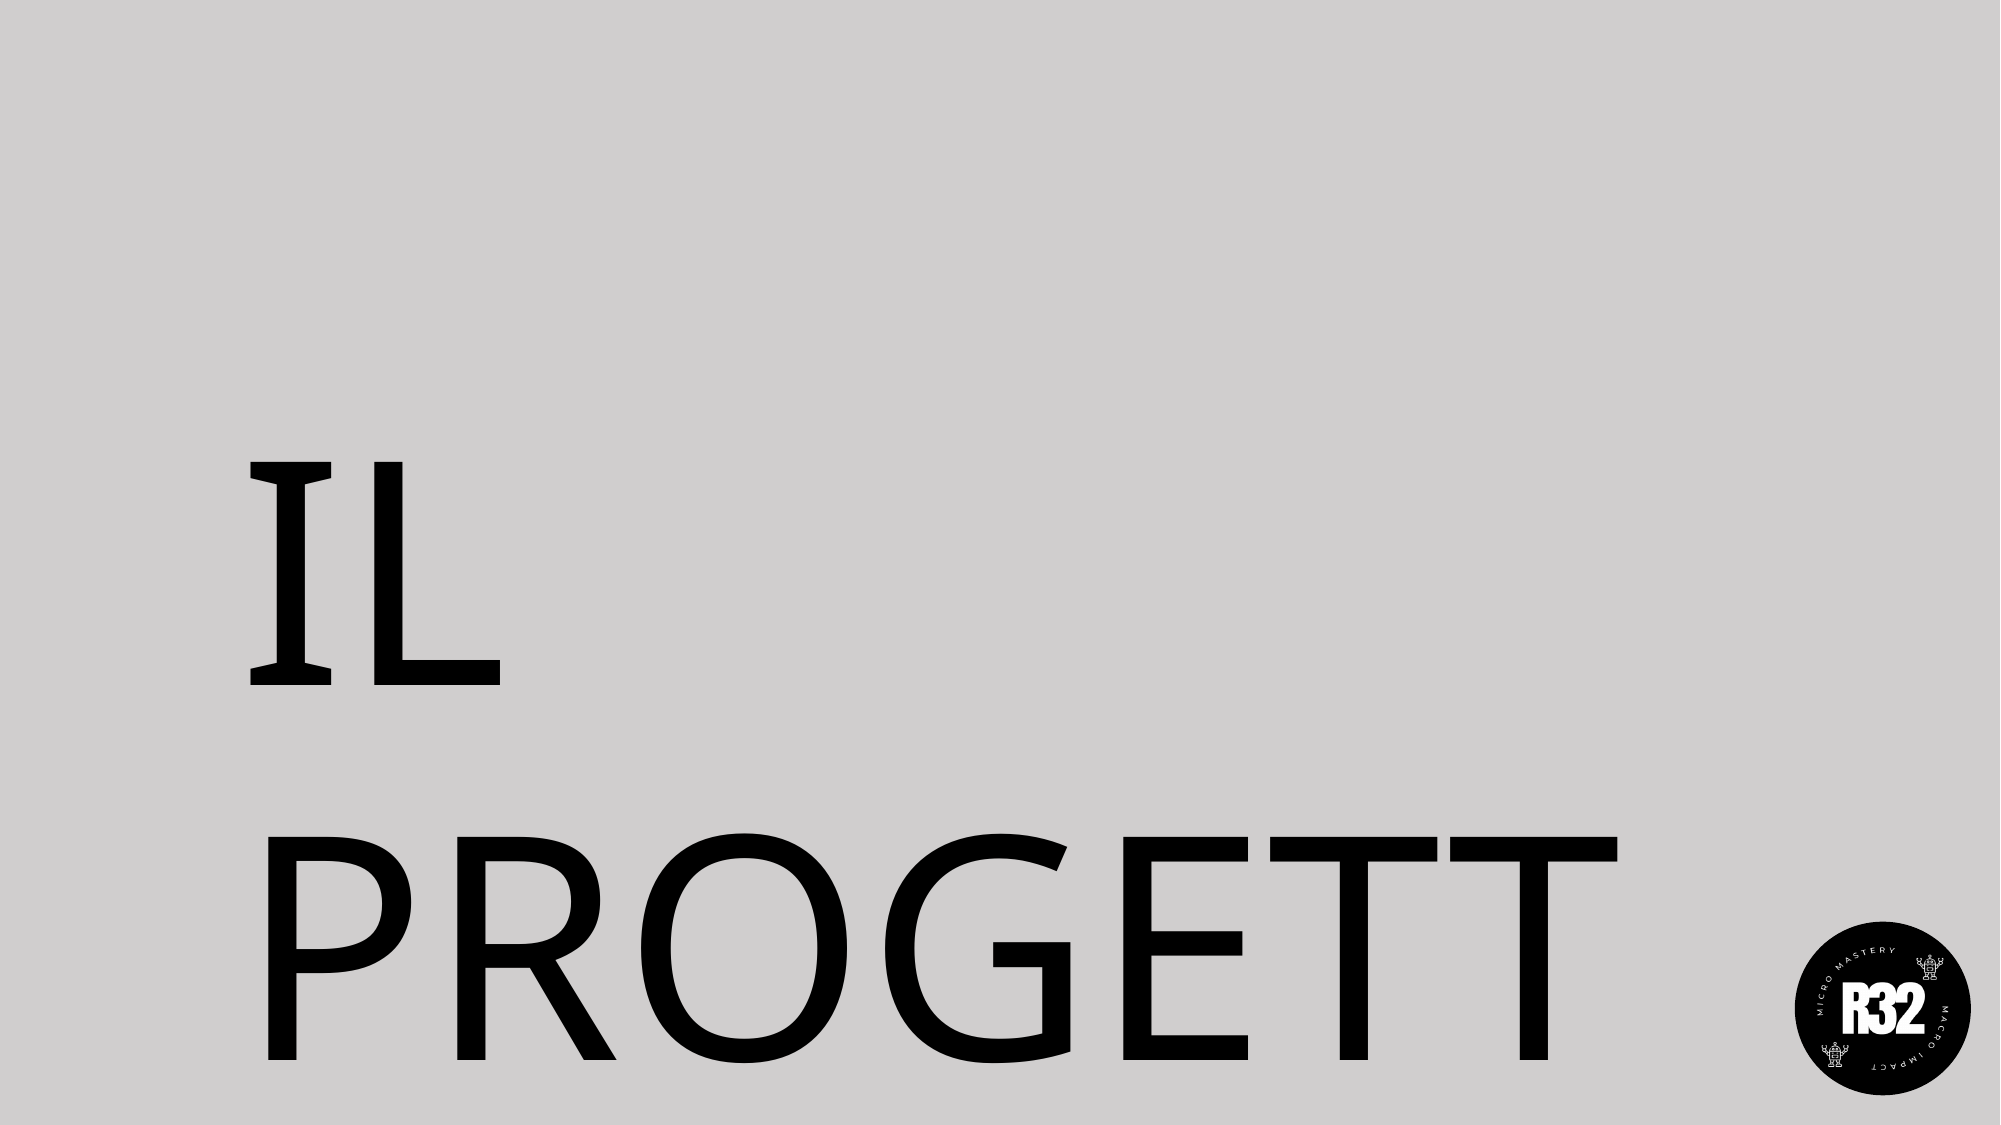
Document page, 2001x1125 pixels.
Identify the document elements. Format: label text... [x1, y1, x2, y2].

text_box [1793, 920, 1972, 1097]
text_box IL PROGETTO [223, 365, 1777, 1125]
